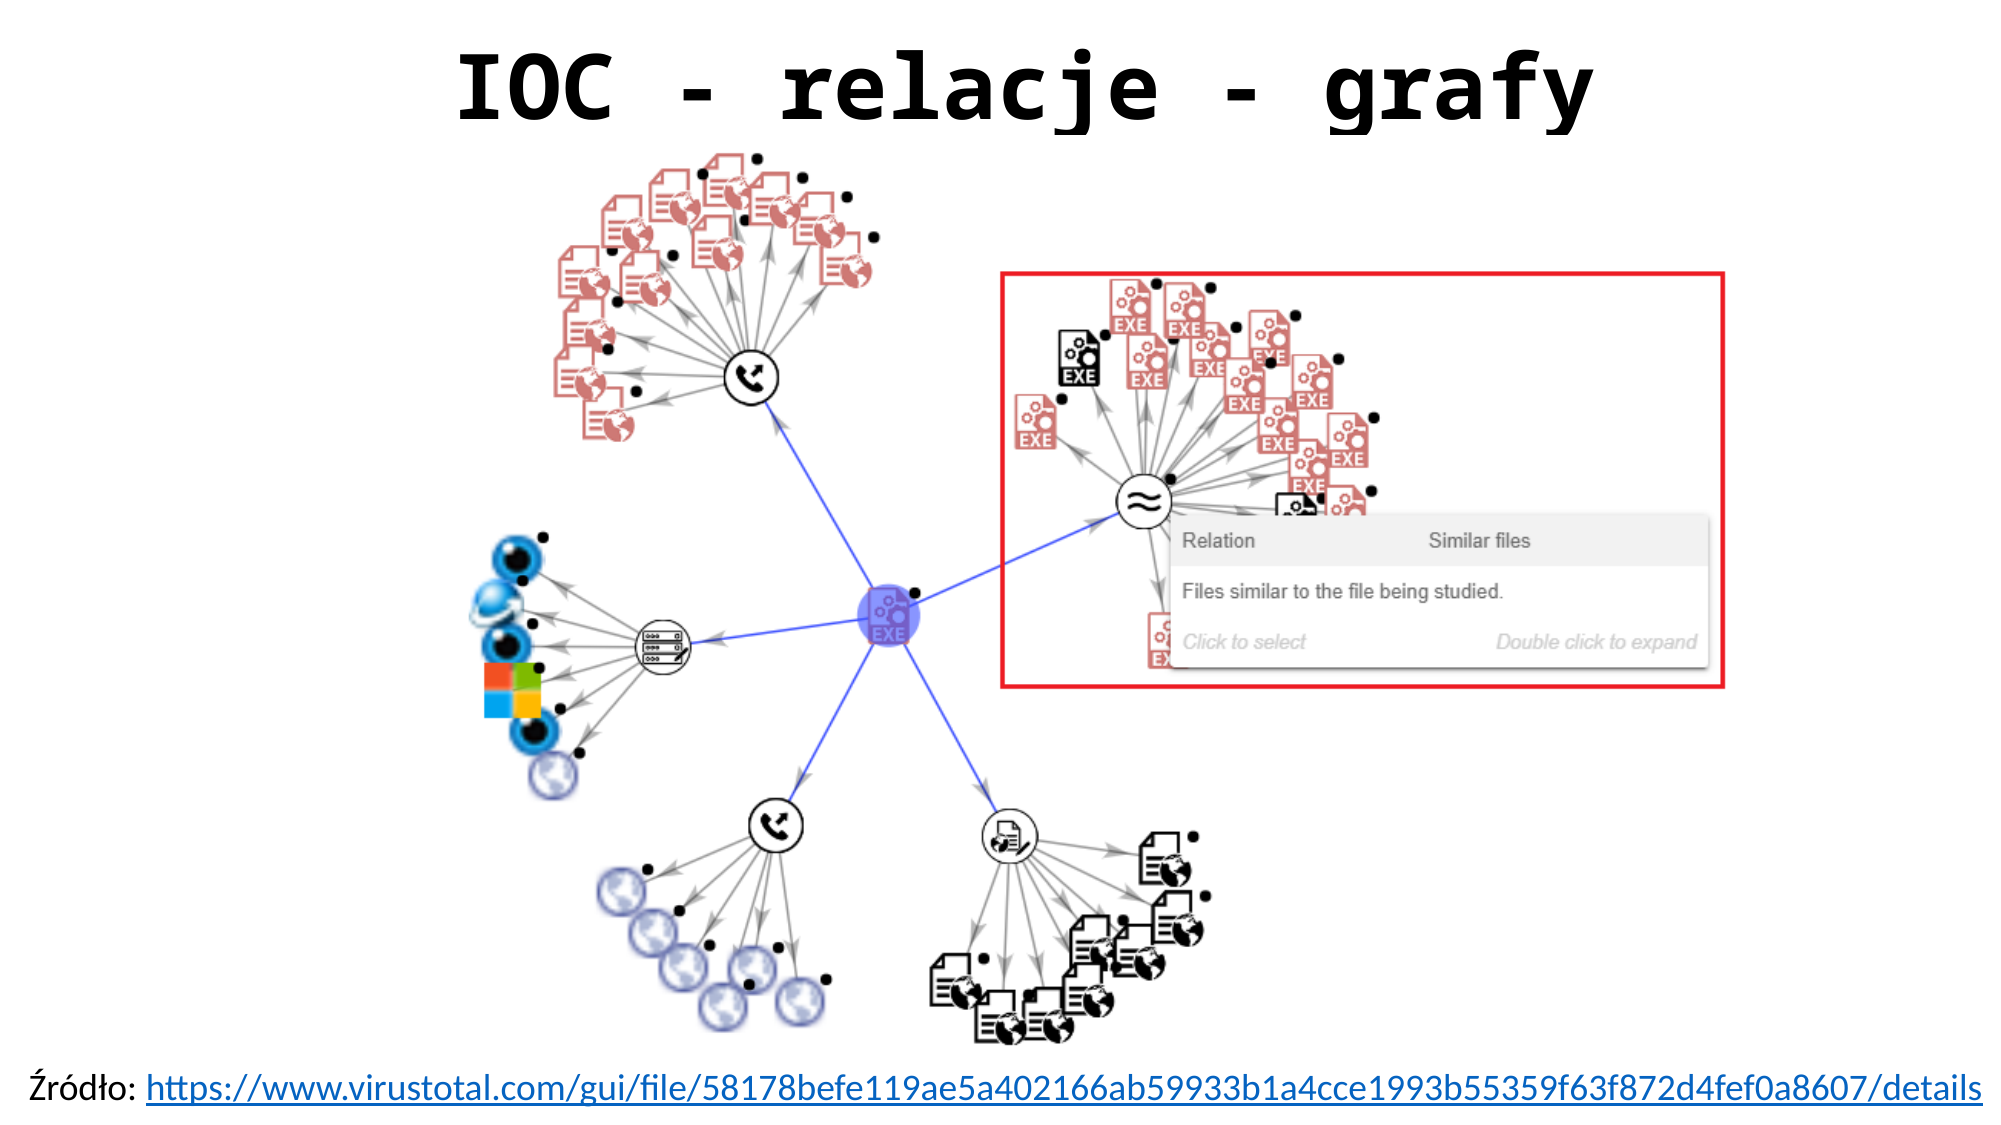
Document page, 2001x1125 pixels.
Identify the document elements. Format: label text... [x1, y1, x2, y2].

title IOC - relacje - grafy [125, 23, 1925, 156]
picture [443, 135, 1733, 1057]
text_box Źródło: https://www.virustotal.com/gui/file/58178befe119ae5a402166ab59933b1a4cce1993b55359f63f872d4fef0a8607/details [13, 1056, 2000, 1116]
